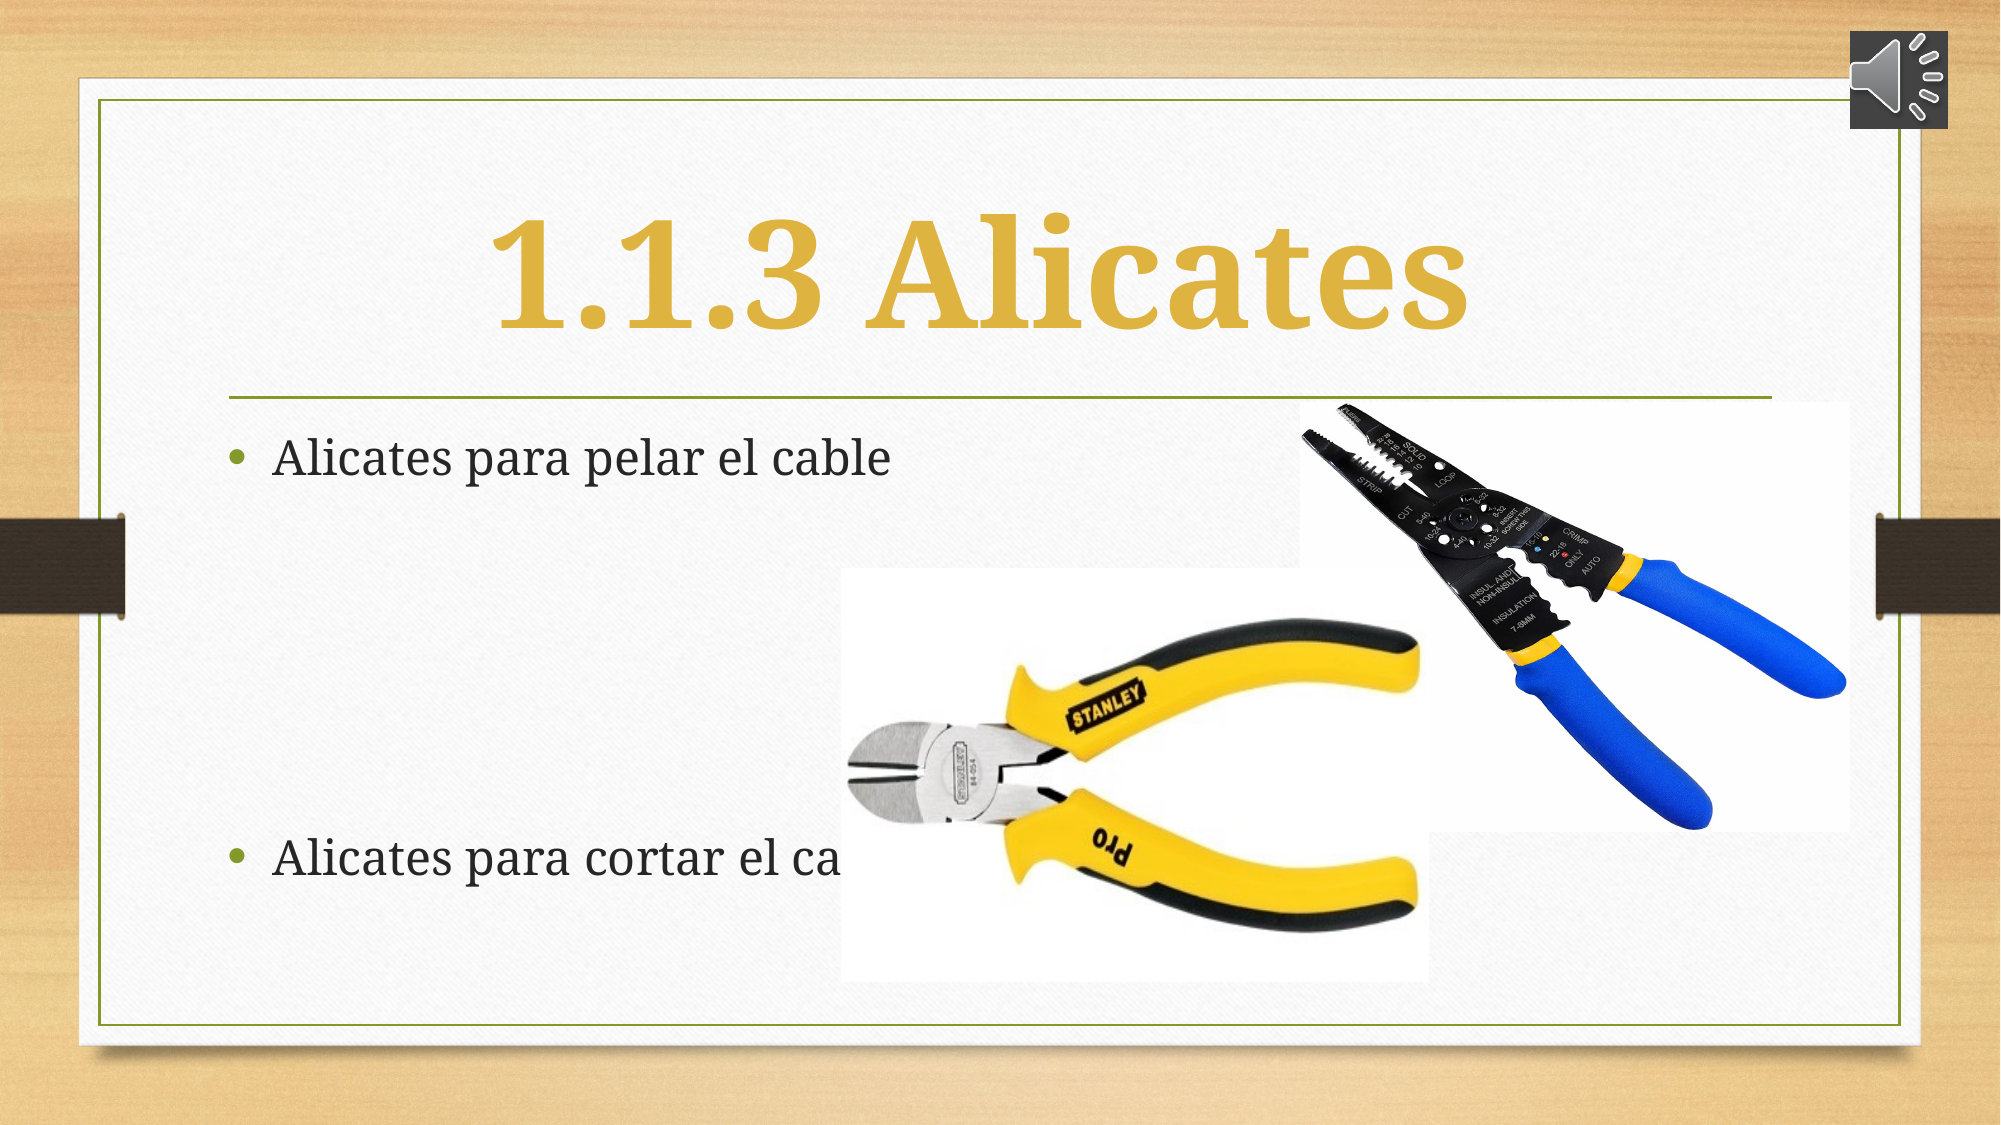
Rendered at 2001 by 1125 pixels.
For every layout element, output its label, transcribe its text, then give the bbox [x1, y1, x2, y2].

list Alicates para pelar el cable Alicates para cortar el cable [212, 419, 932, 937]
picture [0, 0, 2001, 1125]
title 1.1.3 Alicates [212, 161, 1788, 375]
